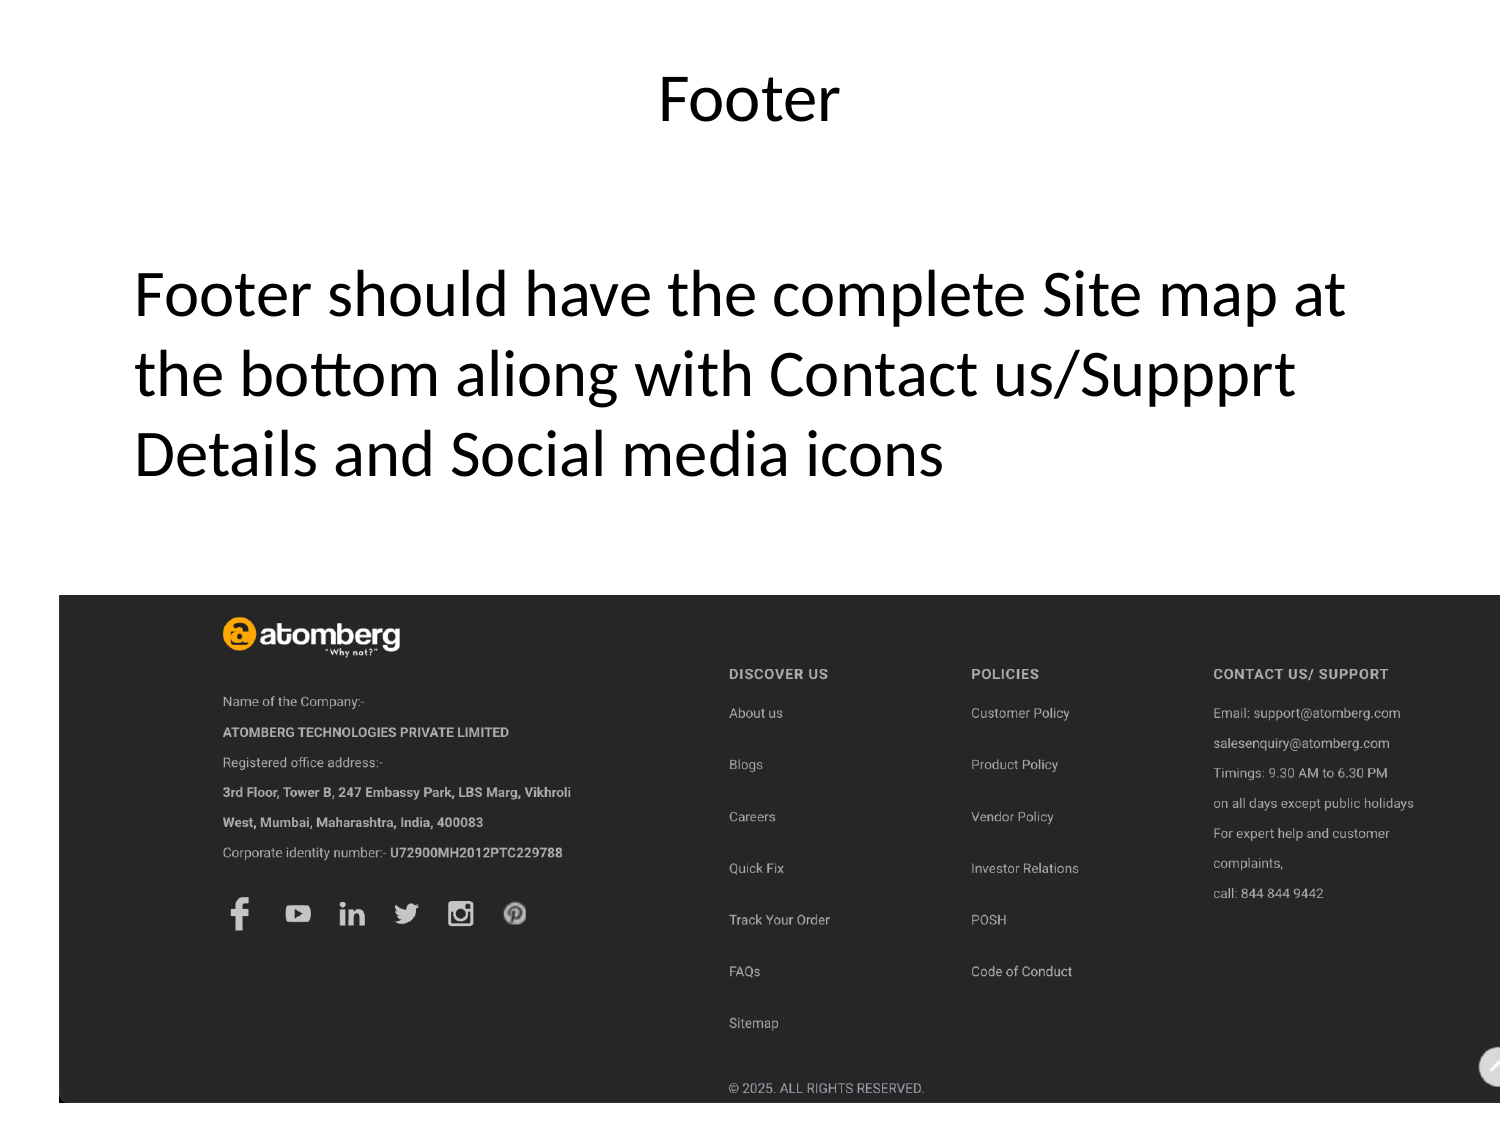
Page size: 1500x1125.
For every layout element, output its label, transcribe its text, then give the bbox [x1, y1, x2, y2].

text_box Footer should have the complete Site map at the bottom aliong with Contact us/Suppprt Details and Social media icons [119, 234, 1396, 505]
picture [58, 595, 1500, 1103]
title Footer [75, 45, 1425, 143]
